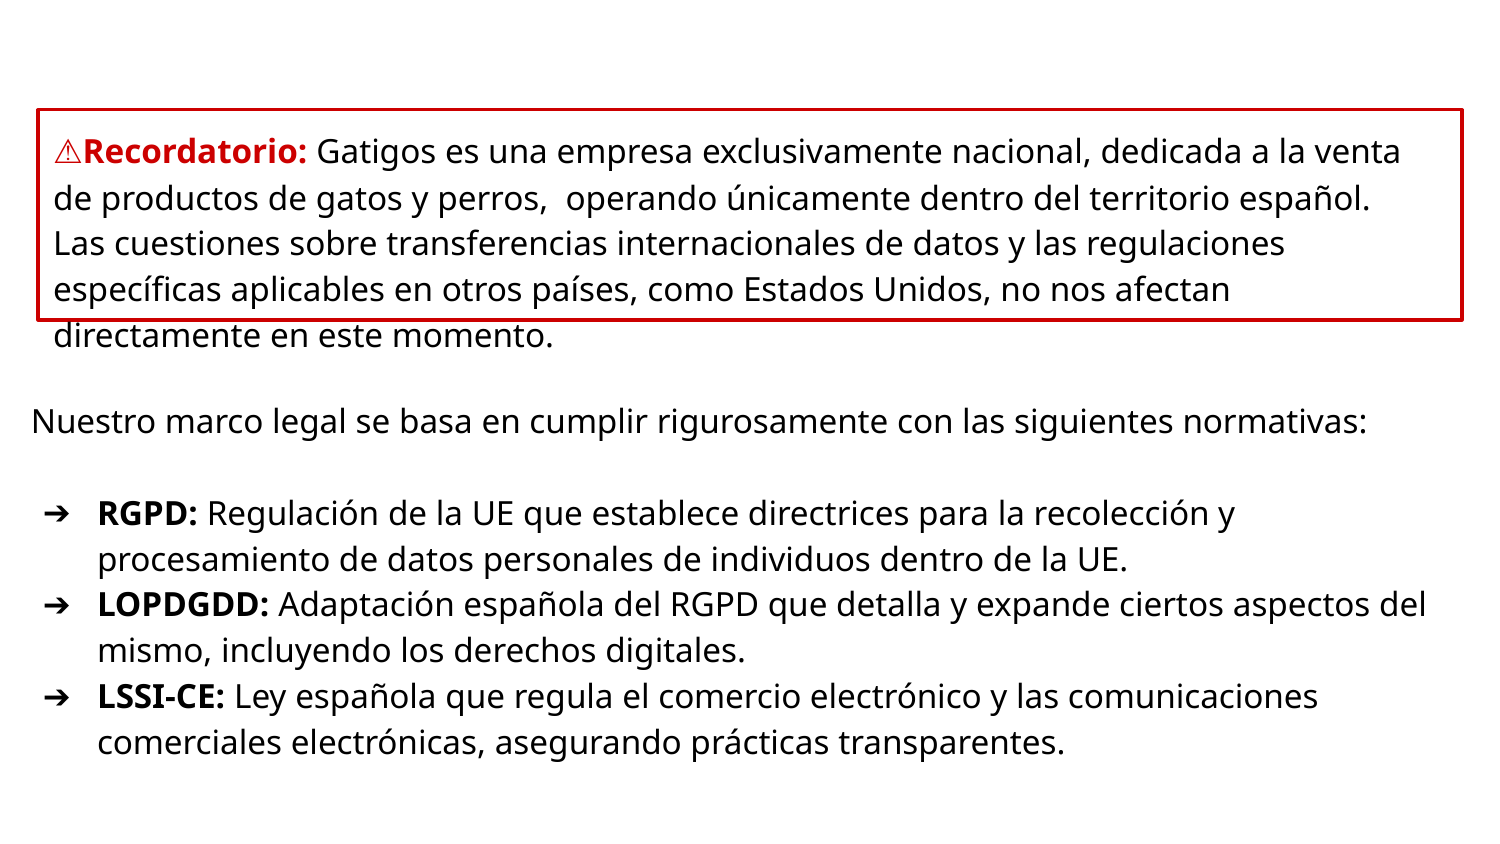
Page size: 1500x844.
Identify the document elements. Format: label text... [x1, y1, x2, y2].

text_box ⚠️Recordatorio: Gatigos es una empresa exclusivamente nacional, dedicada a la venta de productos de gatos y perros, operando únicamente dentro del territorio español. Las cuestiones sobre transferencias internacionales de datos y las regulaciones específicas aplicables en otros países, como Estados Unidos, no nos afectan directamente en este momento. [38, 109, 1462, 320]
text_box Nuestro marco legal se basa en cumplir rigurosamente con las siguientes normativas: RGPD: Regulación de la UE que establece directrices para la recolección y procesamiento de datos personales de individuos dentro de la UE. LOPDGDD: Adaptación española del RGPD que detalla y expande ciertos aspectos del mismo, incluyendo los derechos digitales. LSSI-CE: Ley española que regula el comercio electrónico y las comunicaciones comerciales electrónicas, asegurando prácticas transparentes. [7, 379, 1485, 777]
